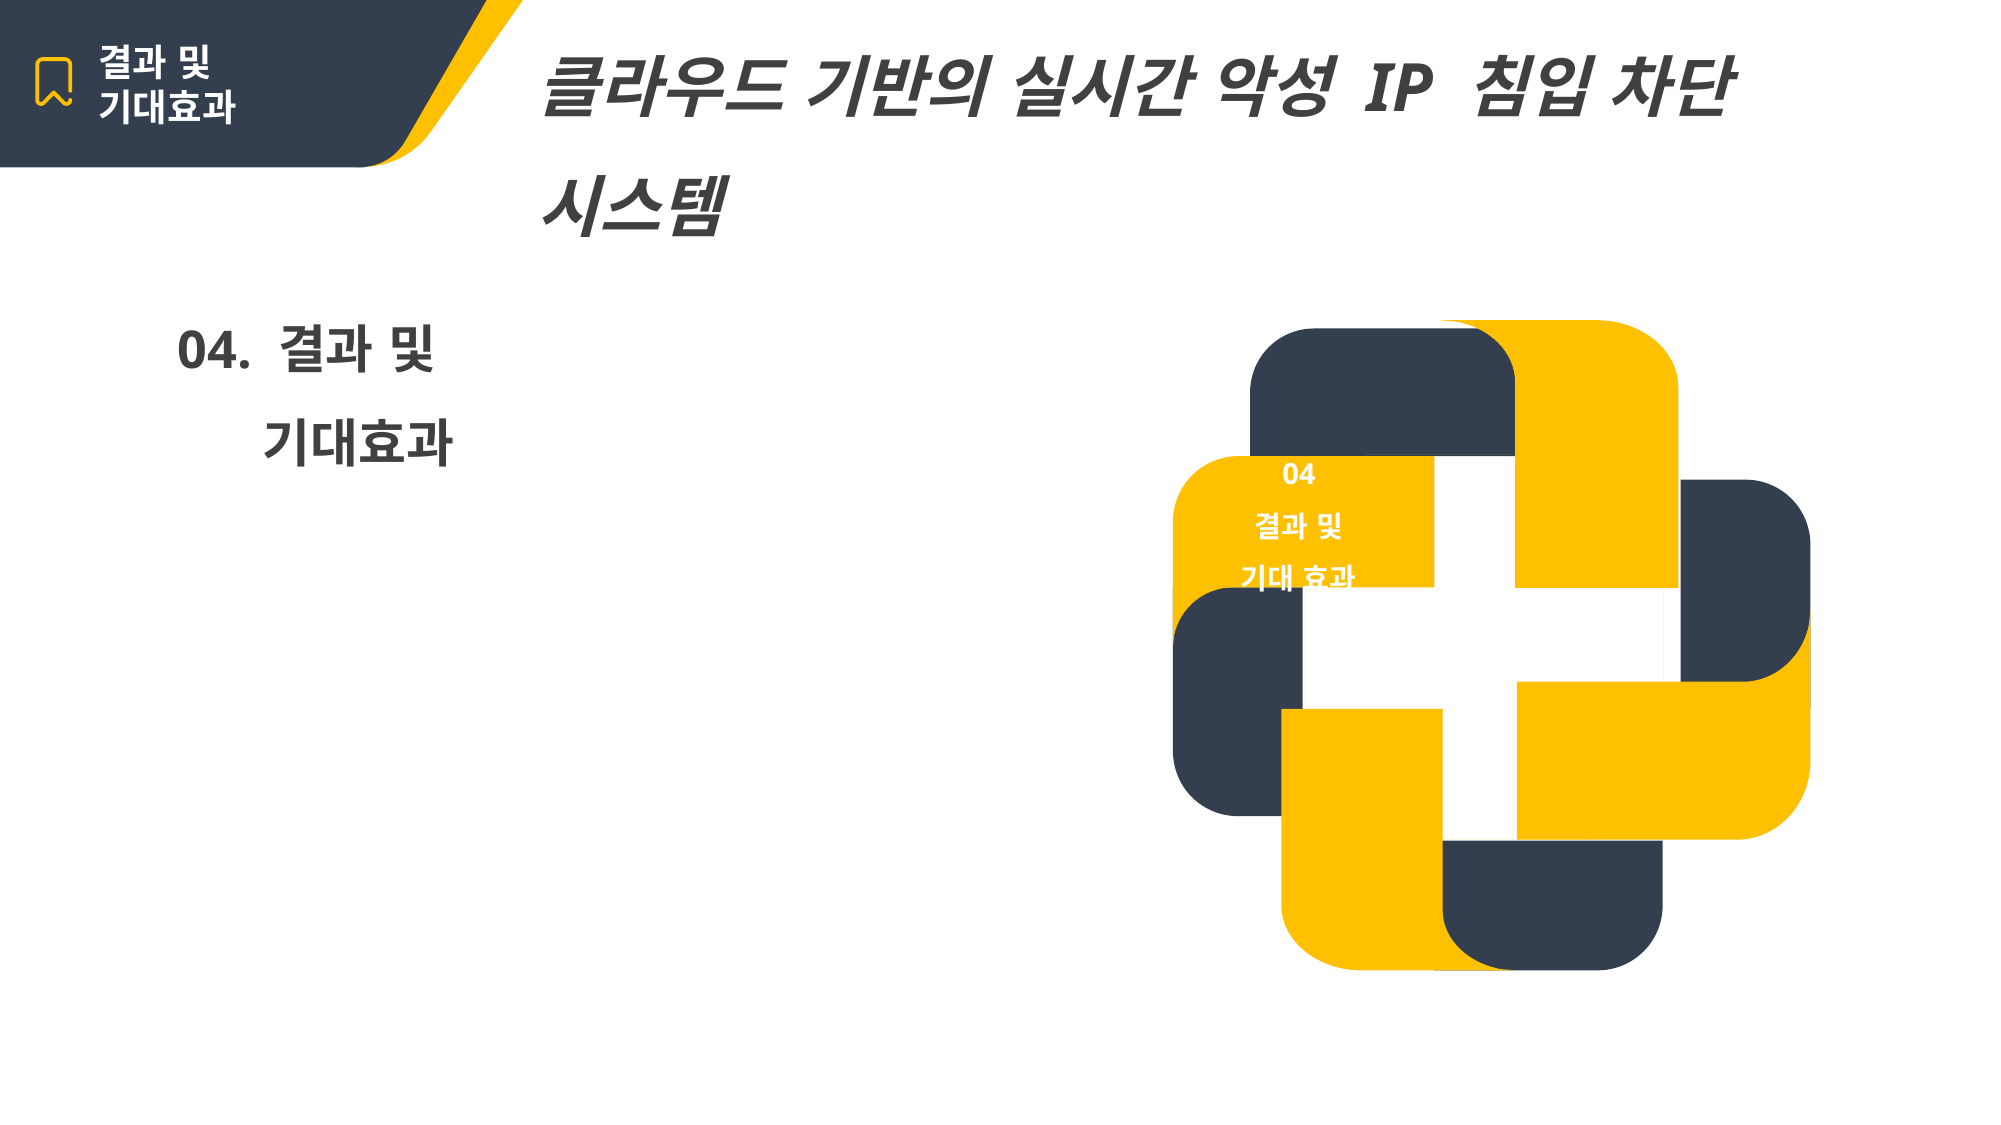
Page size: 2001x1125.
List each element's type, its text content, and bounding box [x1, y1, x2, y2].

text_box 04. 결과 및 기대효과 [163, 277, 579, 537]
text_box [371, 0, 525, 168]
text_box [1172, 320, 1811, 971]
text_box [365, 0, 488, 168]
text_box 클라우드 기반의 실시간 악성 IP 침입 차단 시스템 [522, 0, 1931, 253]
text_box [35, 57, 73, 106]
text_box 결과 및 기대효과 [0, 0, 365, 169]
